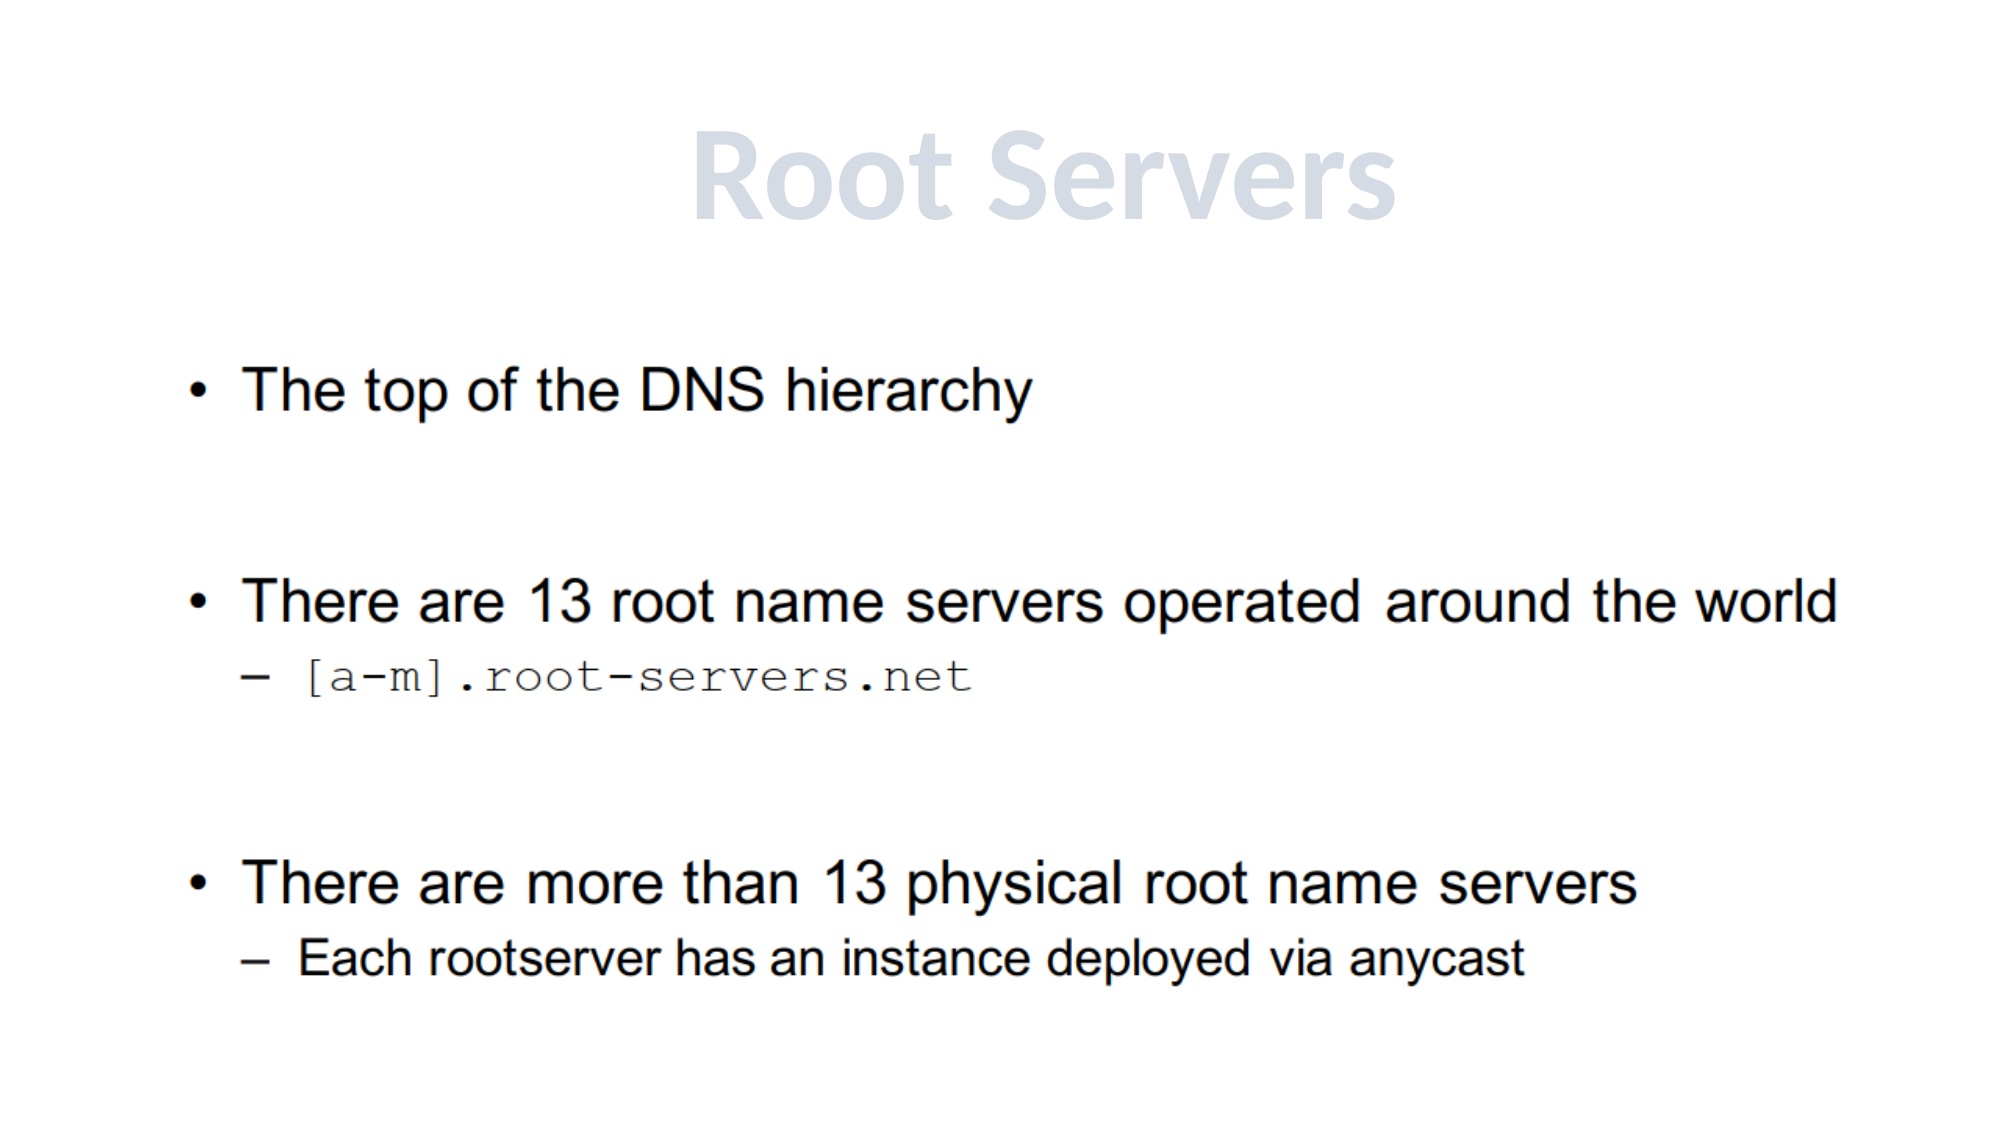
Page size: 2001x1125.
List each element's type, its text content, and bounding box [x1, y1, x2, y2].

text_box Root Servers [587, 76, 1502, 256]
picture [137, 302, 1899, 1049]
